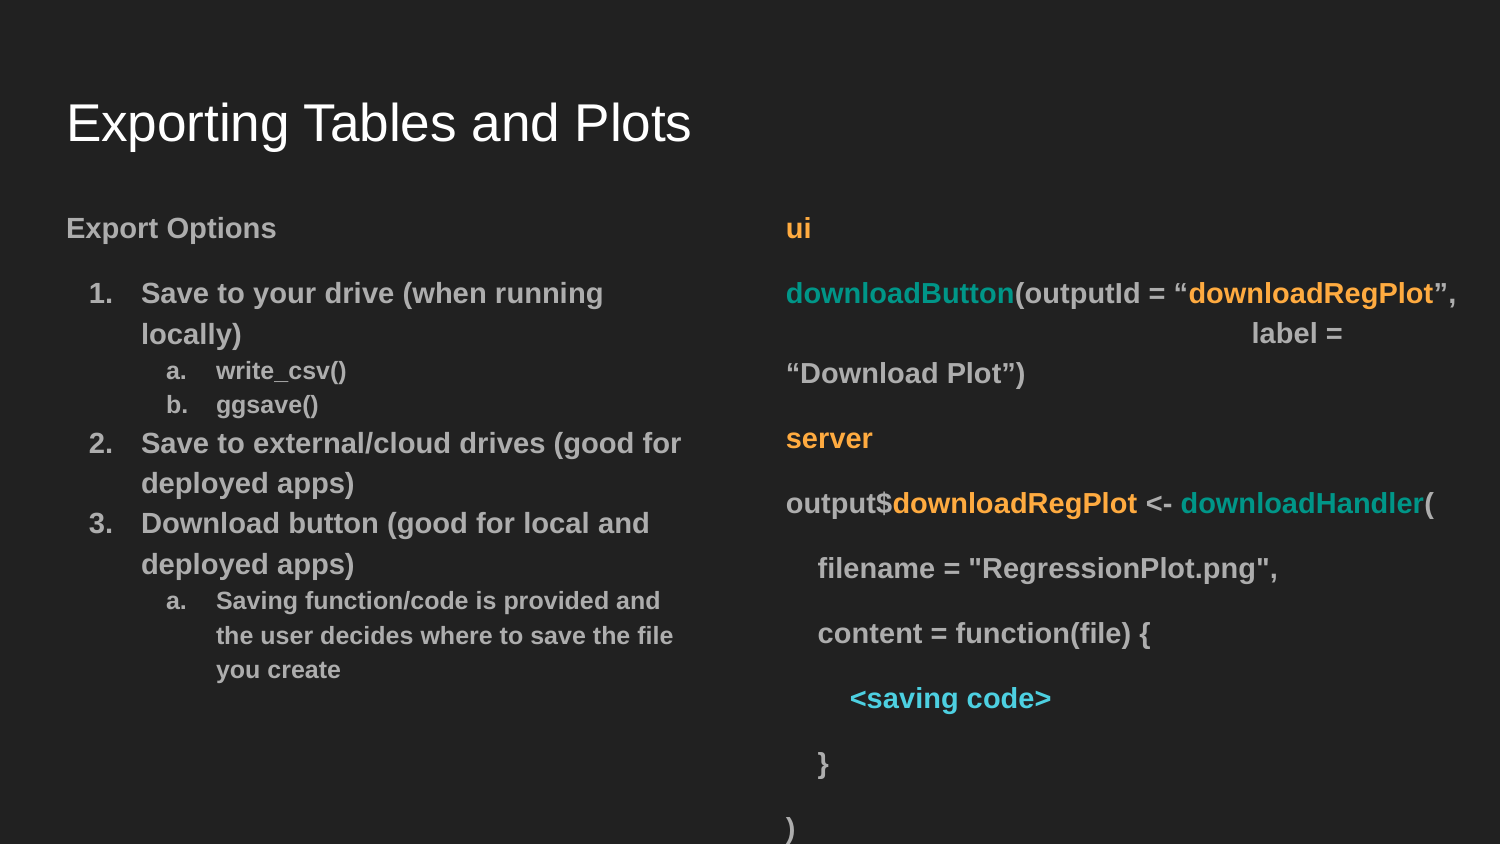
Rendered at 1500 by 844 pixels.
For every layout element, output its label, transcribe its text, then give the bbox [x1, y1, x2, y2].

title Exporting Tables and Plots [51, 72, 1449, 167]
list ui downloadButton(outputId = “downloadRegPlot”, label = “Download Plot”) server output$downloadRegPlot <- downloadHandler( filename = "RegressionPlot.png", content = function(file) { <saving code> } ) [770, 189, 1480, 788]
list Export Options Save to your drive (when running locally) write_csv() ggsave() Save to external/cloud drives (good for deployed apps) Download button (good for local and deployed apps) Saving function/code is provided and the user decides where to save the file you create [51, 189, 708, 750]
